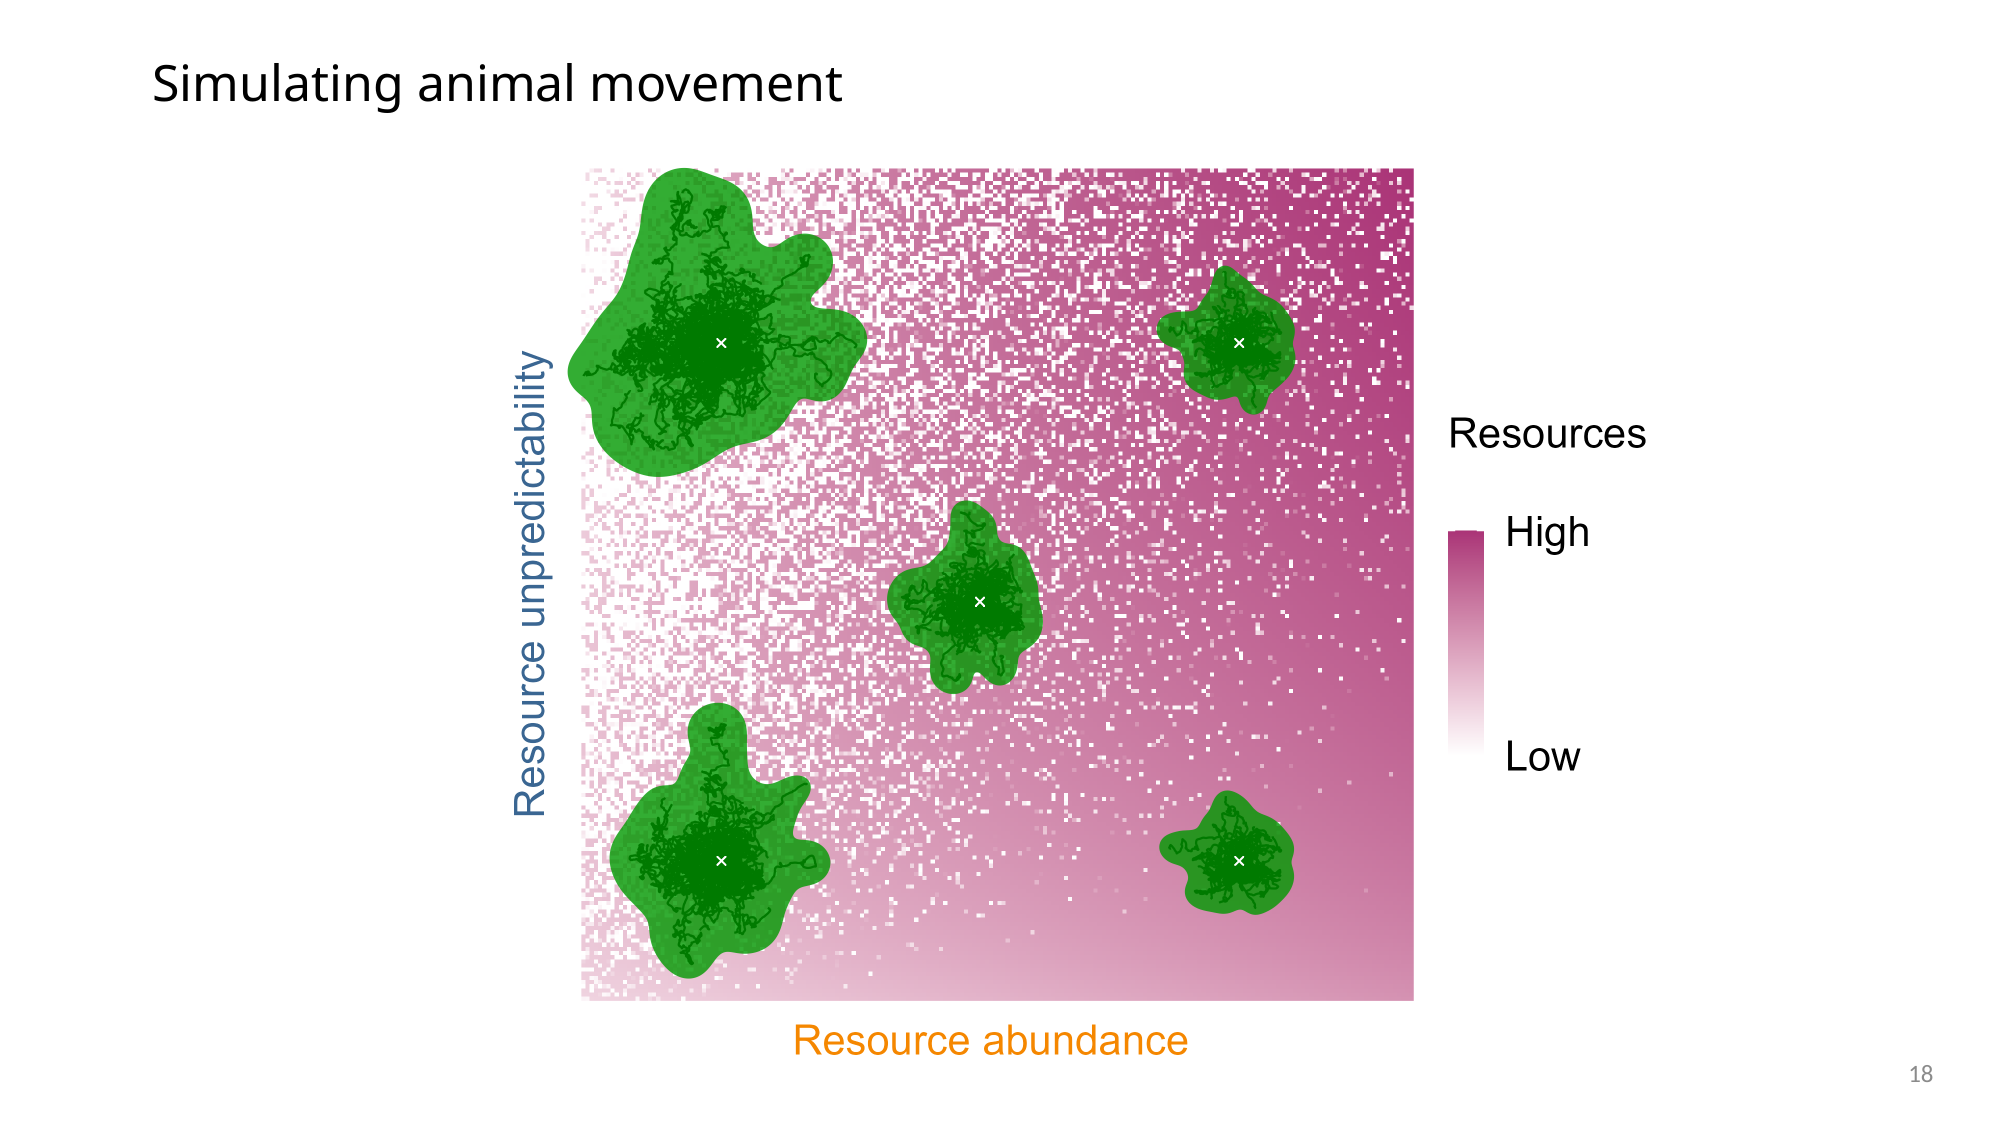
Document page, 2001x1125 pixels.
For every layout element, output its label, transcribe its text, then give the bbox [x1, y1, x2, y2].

slide_number 18 [1830, 1042, 1949, 1103]
picture [490, 156, 1691, 1057]
title Simulating animal movement [137, 58, 1863, 111]
